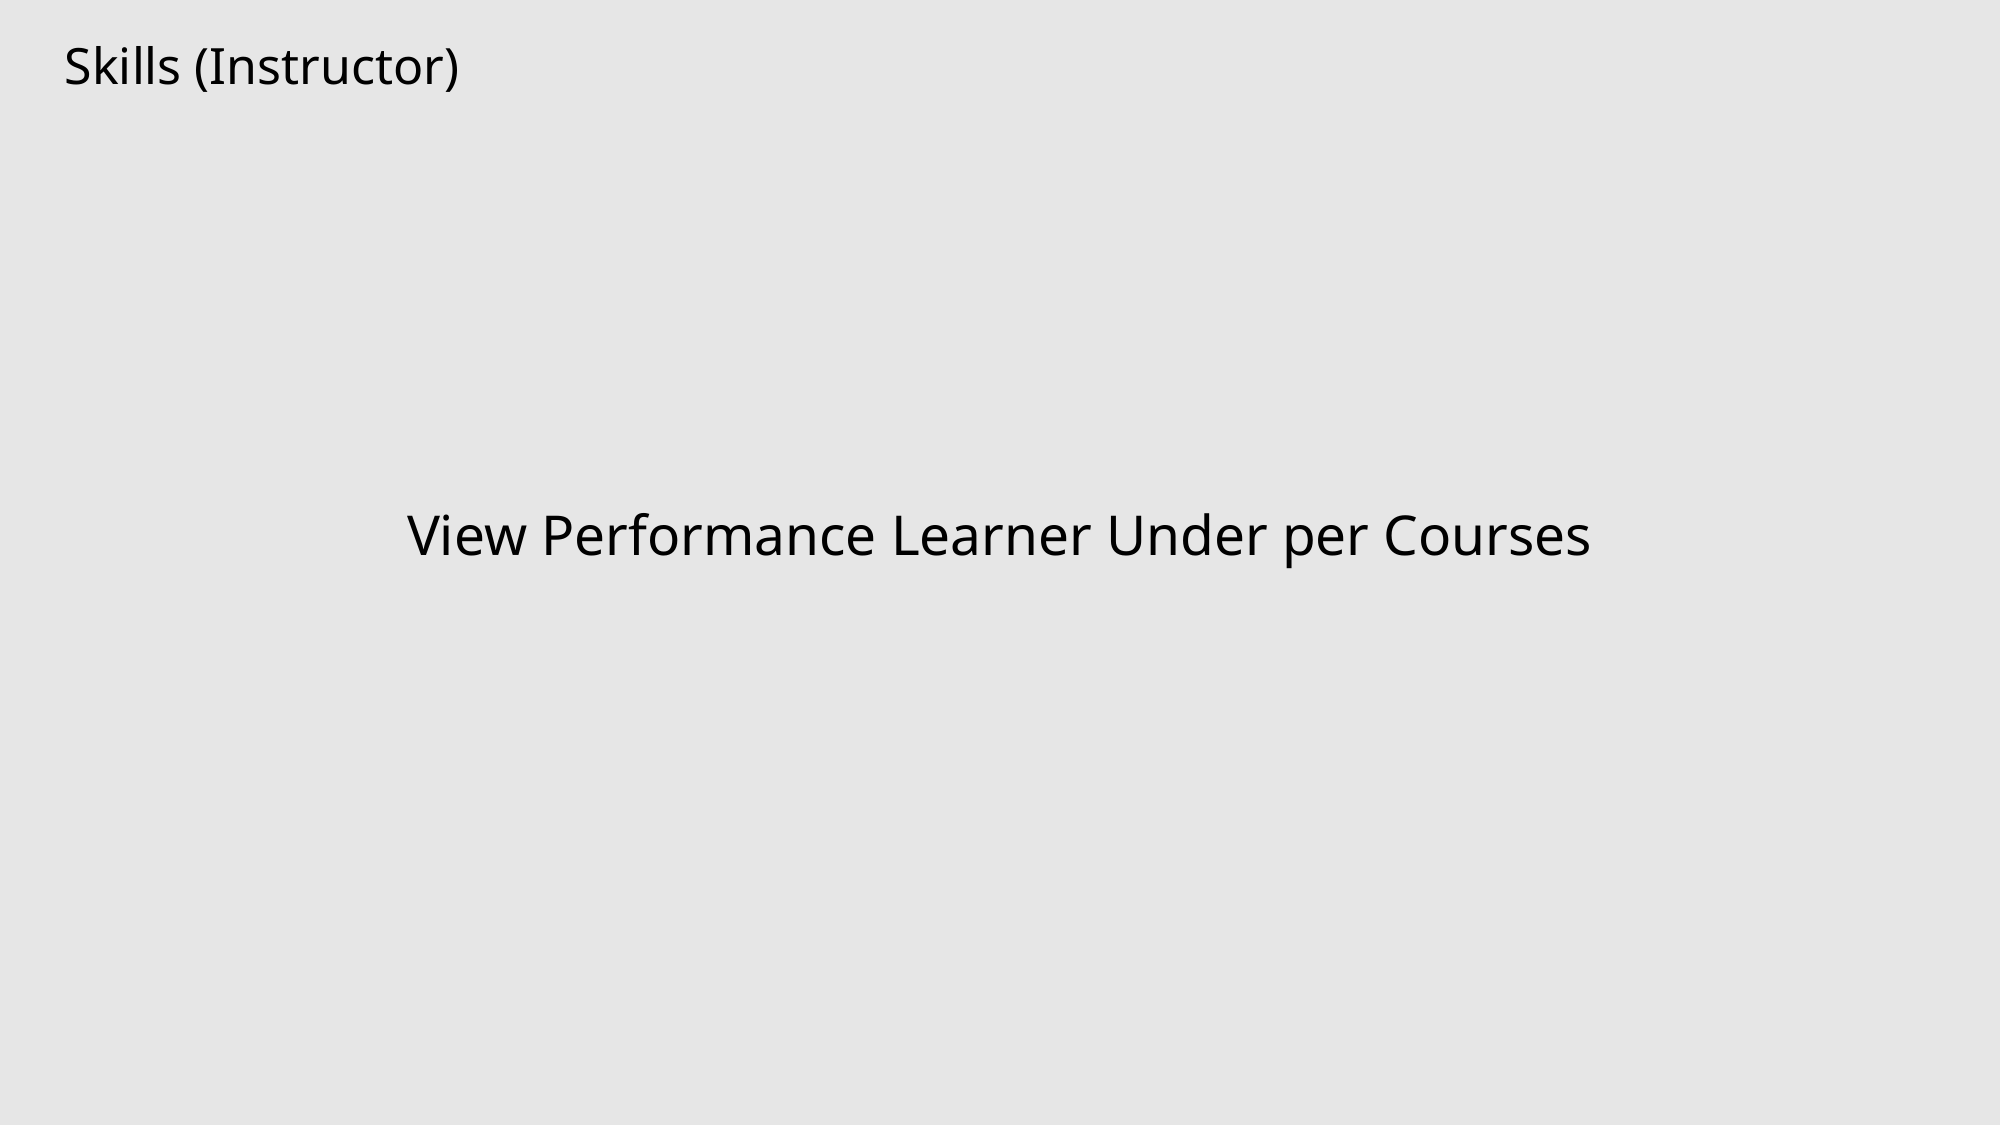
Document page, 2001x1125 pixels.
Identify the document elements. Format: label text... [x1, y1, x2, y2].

subtitle View Performance Learner Under per Courses [339, 500, 1661, 625]
text_box Skills (Instructor) [50, 26, 475, 102]
